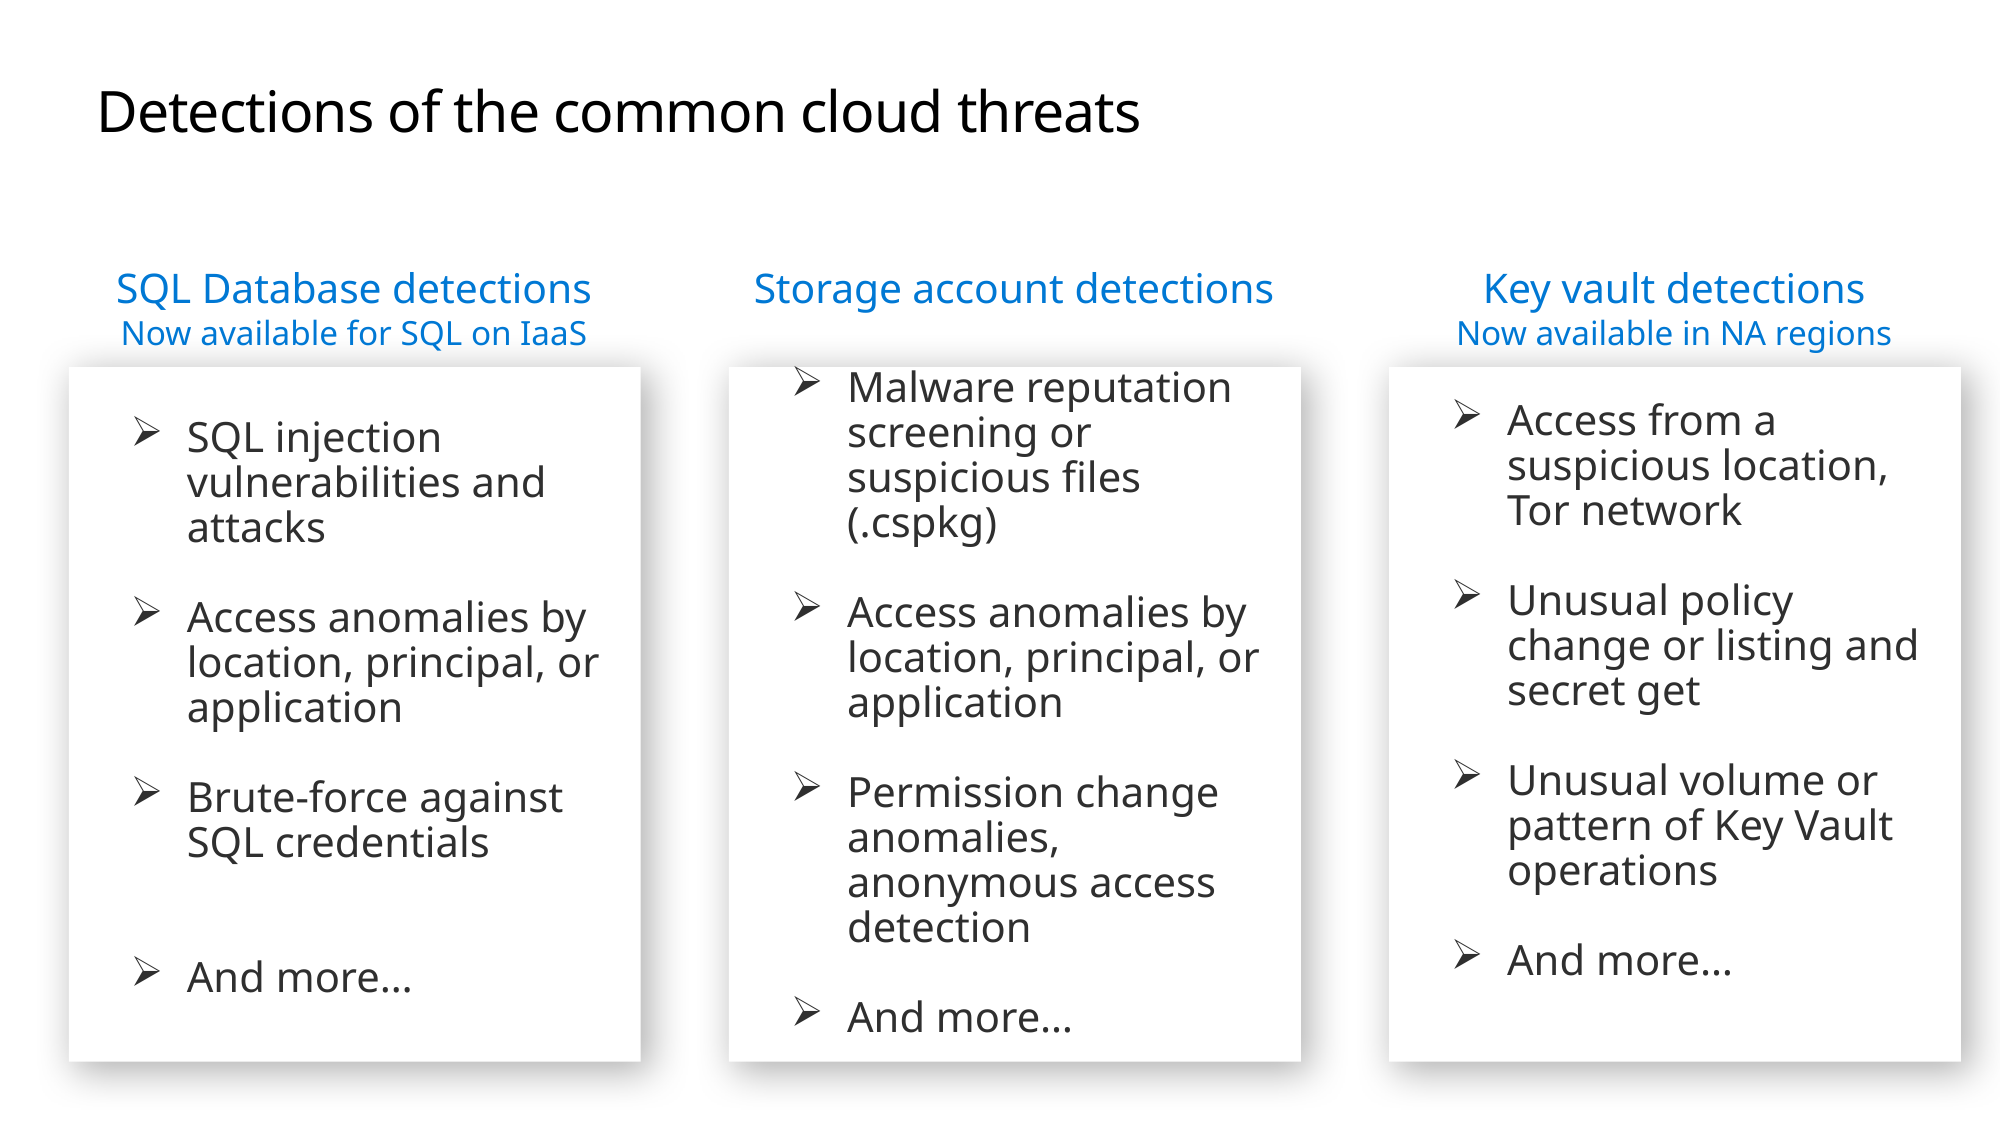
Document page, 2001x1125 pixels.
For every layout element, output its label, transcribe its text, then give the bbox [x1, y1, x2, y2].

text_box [728, 255, 1305, 1062]
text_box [1388, 255, 1962, 1062]
title Detections of the common cloud threats [96, 75, 1904, 145]
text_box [68, 255, 642, 1062]
